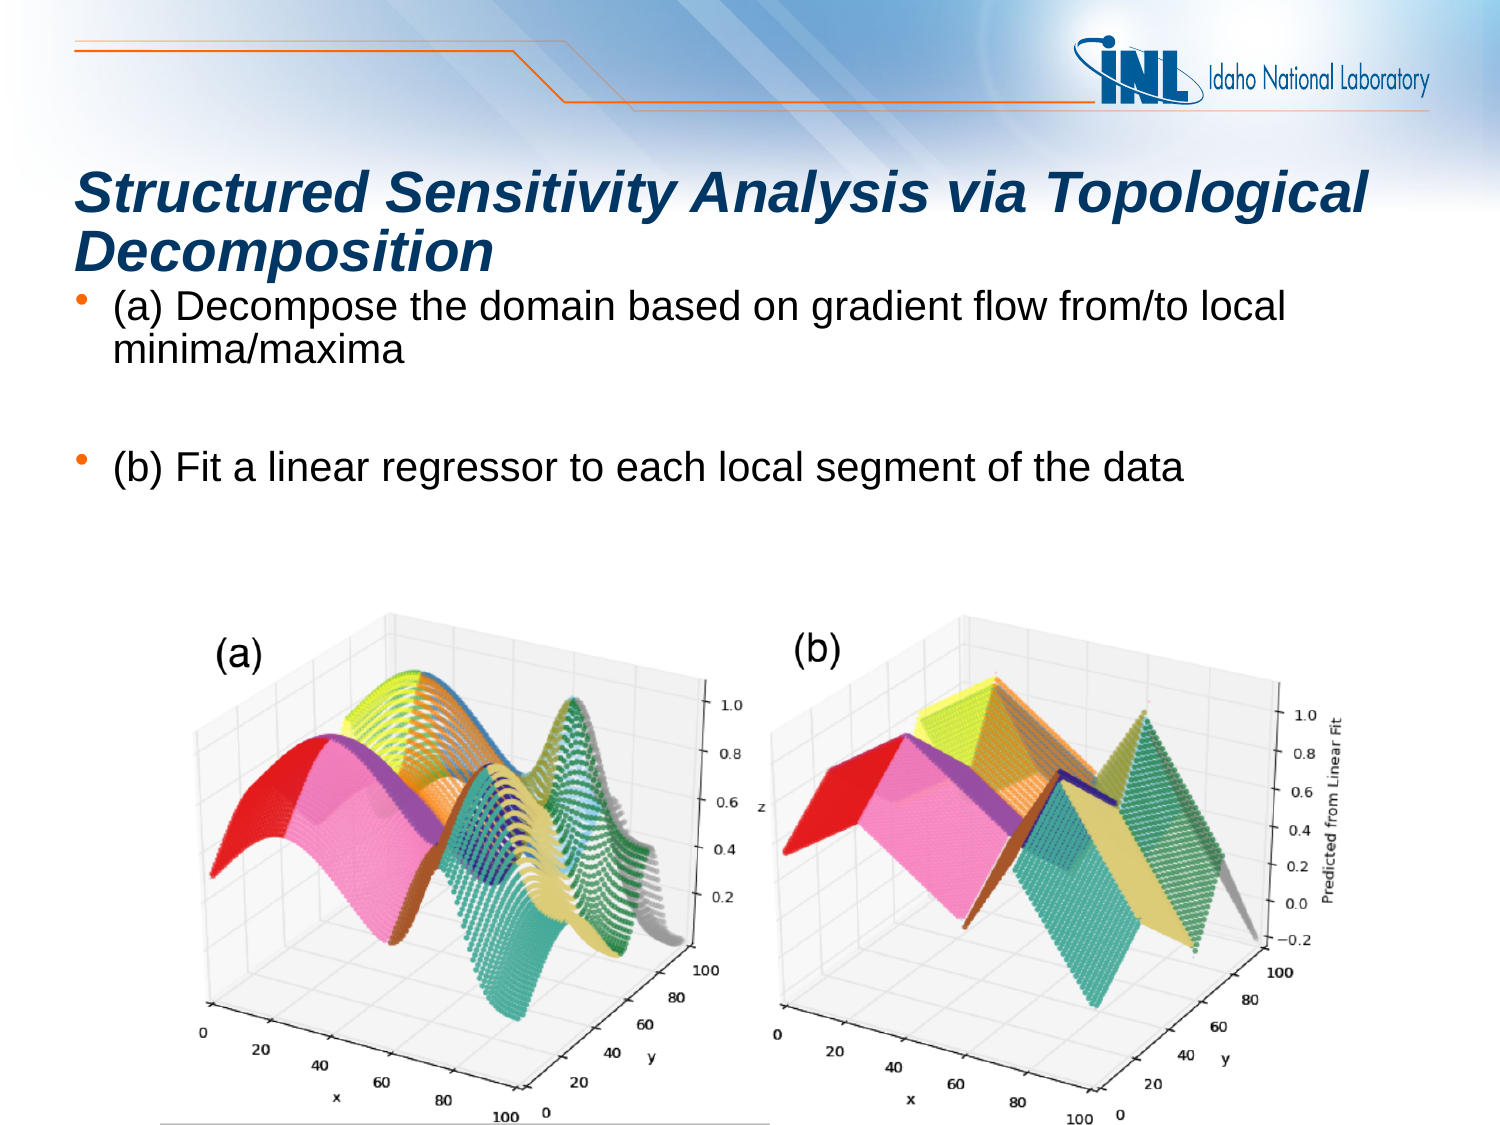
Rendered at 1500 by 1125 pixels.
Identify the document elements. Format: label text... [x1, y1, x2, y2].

title Structured Sensitivity Analysis via Topological Decomposition [74, 164, 1426, 286]
list (a) Decompose the domain based on gradient flow from/to local minima/maxima (b) Fit a linear regressor to each local segment of the data [74, 286, 1426, 1005]
picture [0, 0, 1500, 1125]
